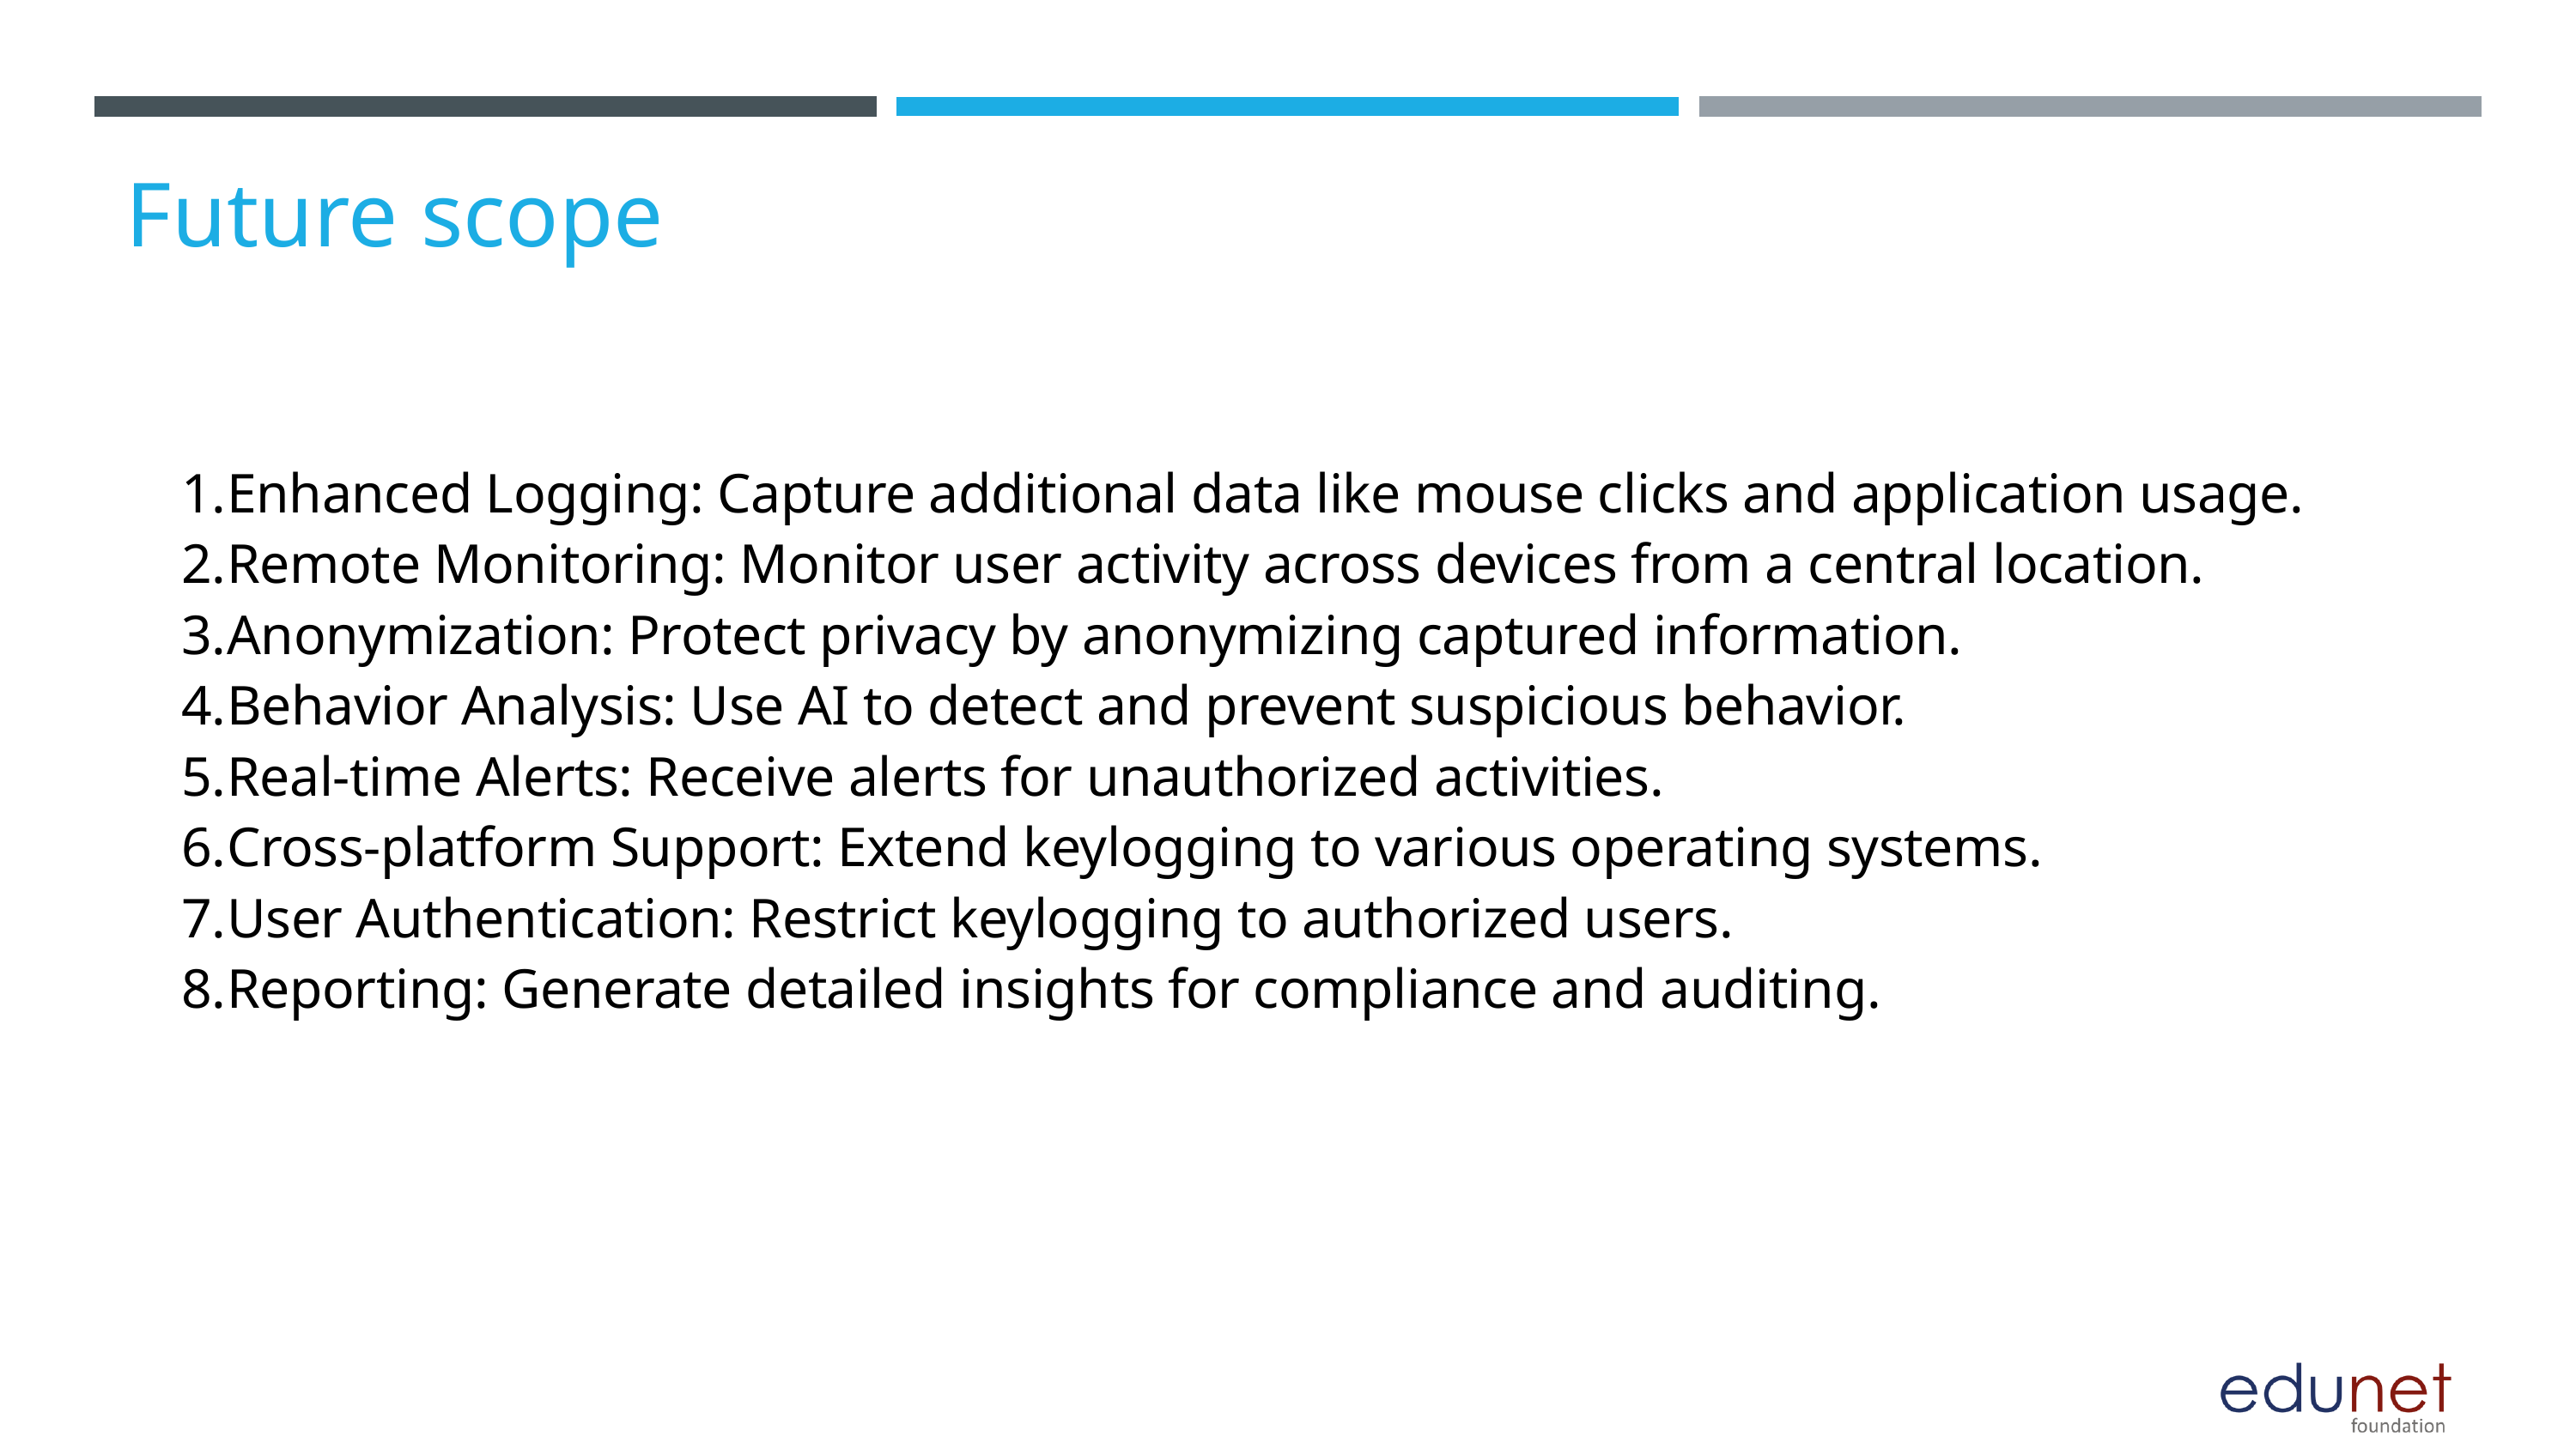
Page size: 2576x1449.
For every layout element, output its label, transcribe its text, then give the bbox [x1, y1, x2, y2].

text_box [1698, 95, 2482, 117]
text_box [896, 96, 1679, 116]
text_box Enhanced Logging: Capture additional data like mouse clicks and application usage. Remote Monitoring: Monitor user activity across devices from a central location. Anonymization: Protect privacy by anonymizing captured information. Behavior Analysis: Use AI to detect and prevent suspicious behavior. Real-time Alerts: Receive alerts for unauthorized activities. Cross-platform Support: Extend keylogging to various operating systems. User Authentication: Restrict keylogging to authorized users. Reporting: Generate detailed insights for compliance and auditing. [136, 452, 2440, 1090]
text_box [2215, 1360, 2454, 1437]
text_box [94, 96, 878, 117]
text_box Future scope [125, 179, 2431, 265]
